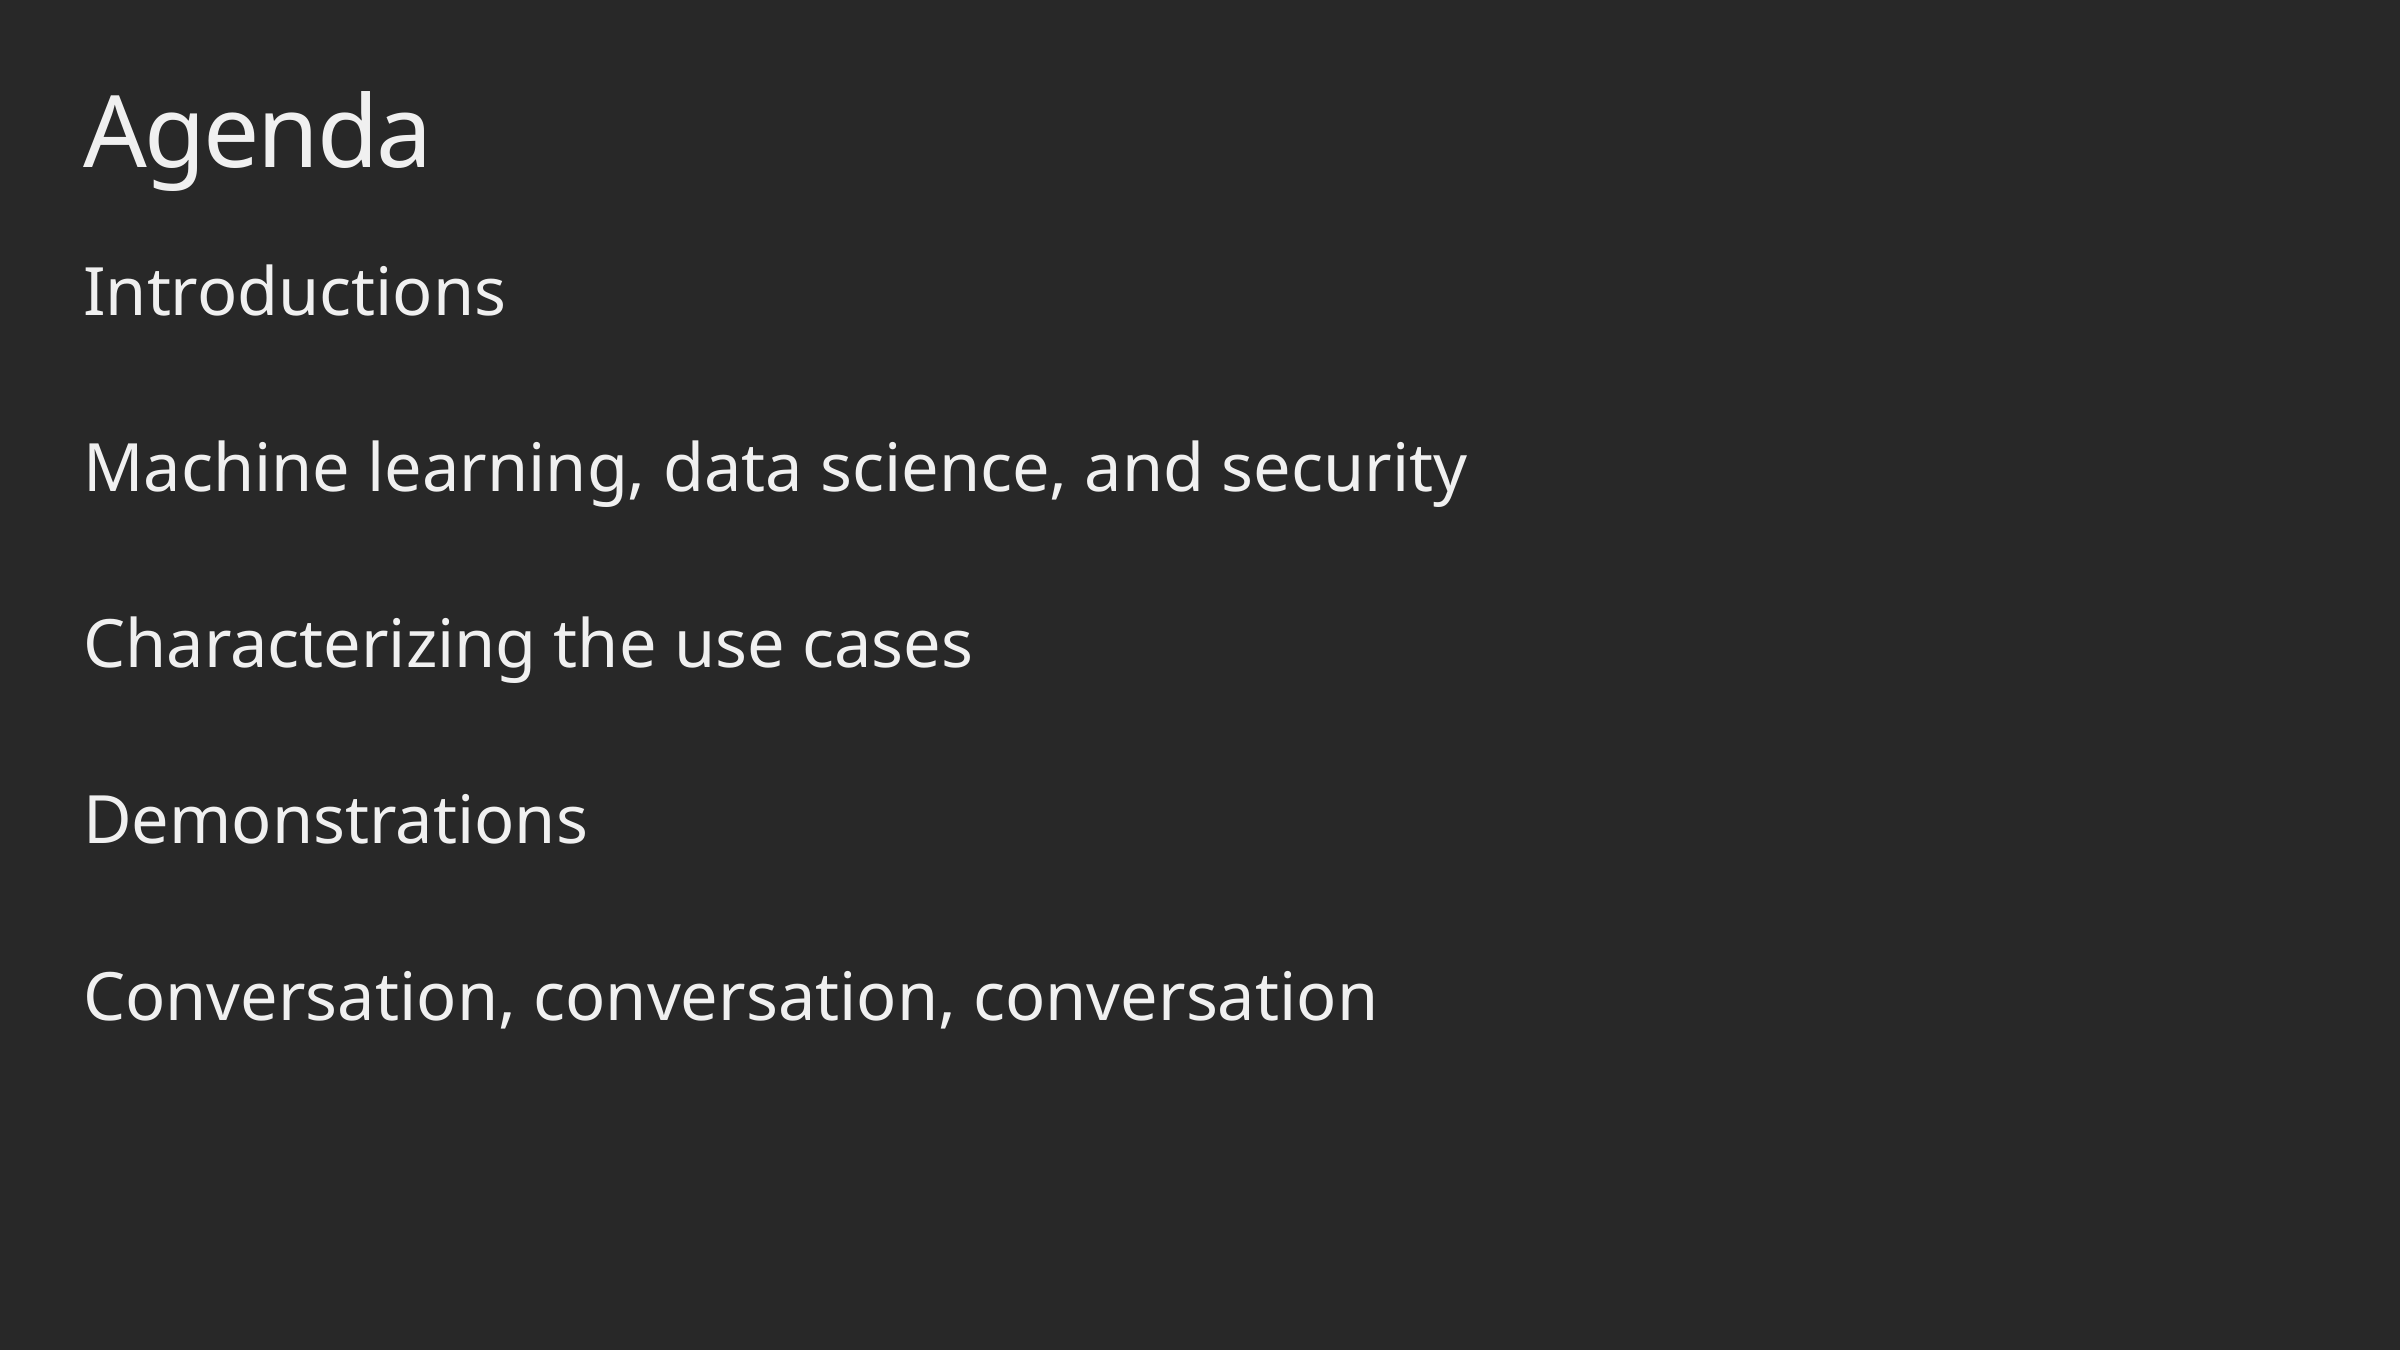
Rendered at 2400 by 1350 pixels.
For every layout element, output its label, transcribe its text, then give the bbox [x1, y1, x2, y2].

list Introductions Machine learning, data science, and security Characterizing the use cases Demonstrations Conversation, conversation, conversation [53, 234, 2347, 1067]
title Agenda [53, 56, 2347, 234]
